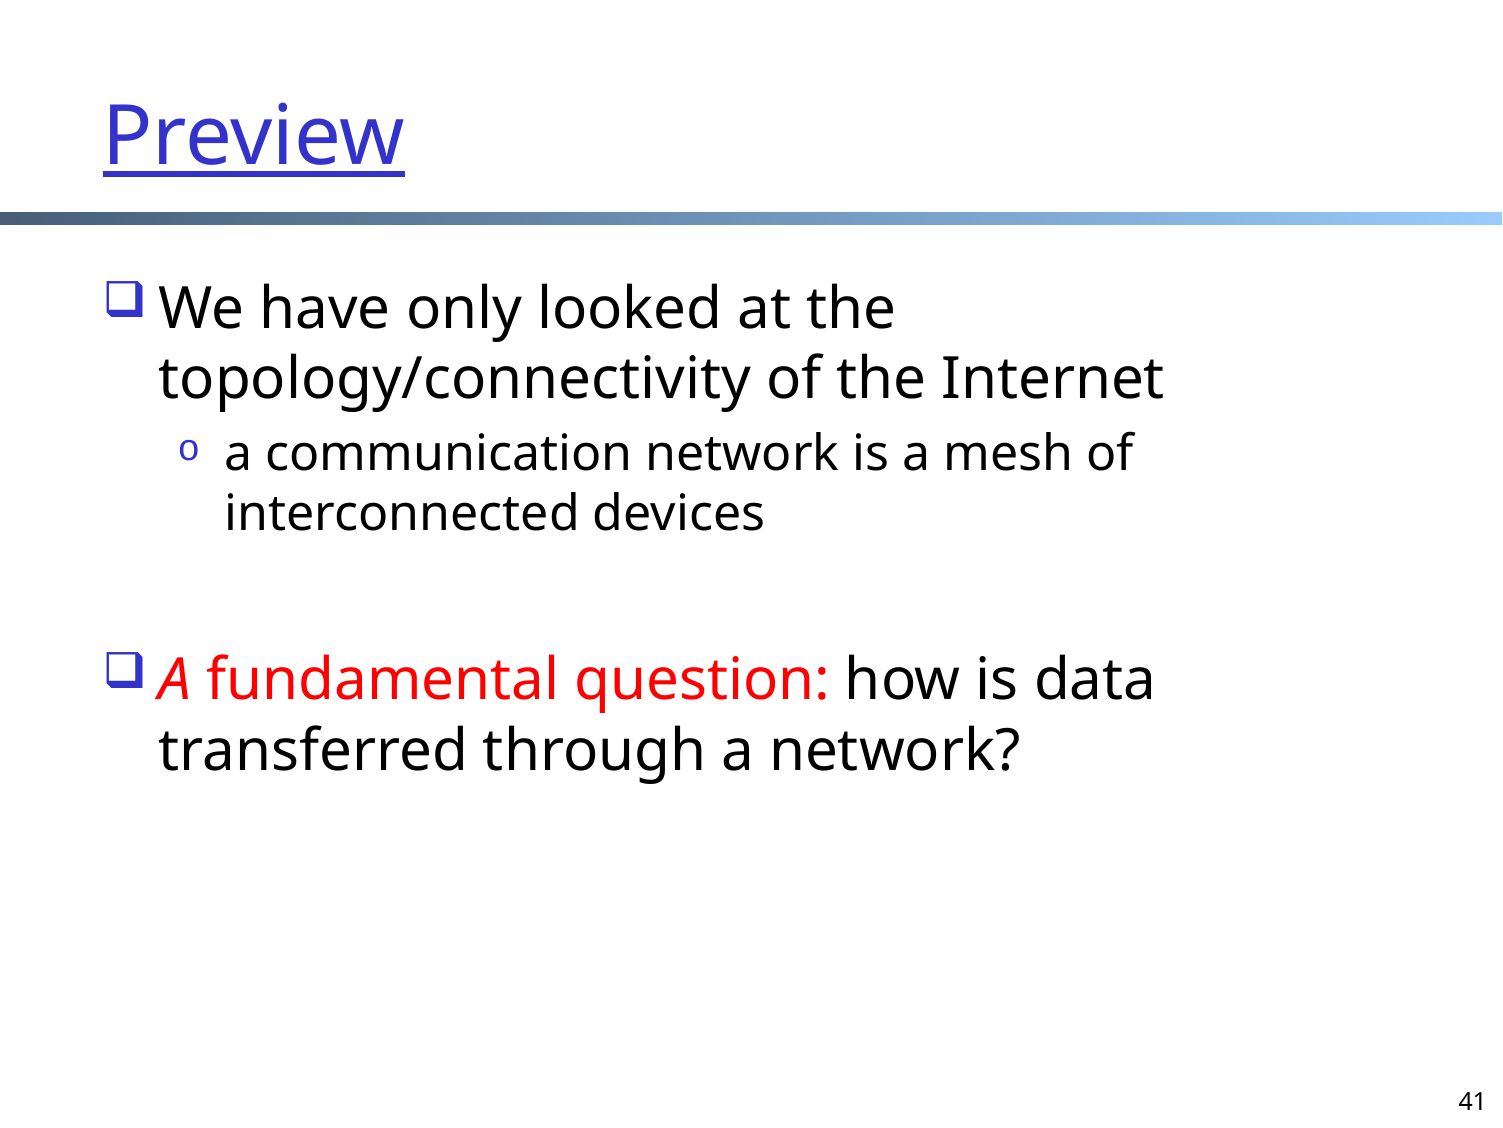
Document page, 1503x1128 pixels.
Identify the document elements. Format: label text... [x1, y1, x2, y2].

list We have only looked at the topology/connectivity of the Internet a communication network is a mesh of interconnected devices A fundamental question: how is data transferred through a network? [87, 263, 1365, 1027]
slide_number 41 [1151, 1051, 1503, 1128]
title Preview [87, 37, 1365, 226]
